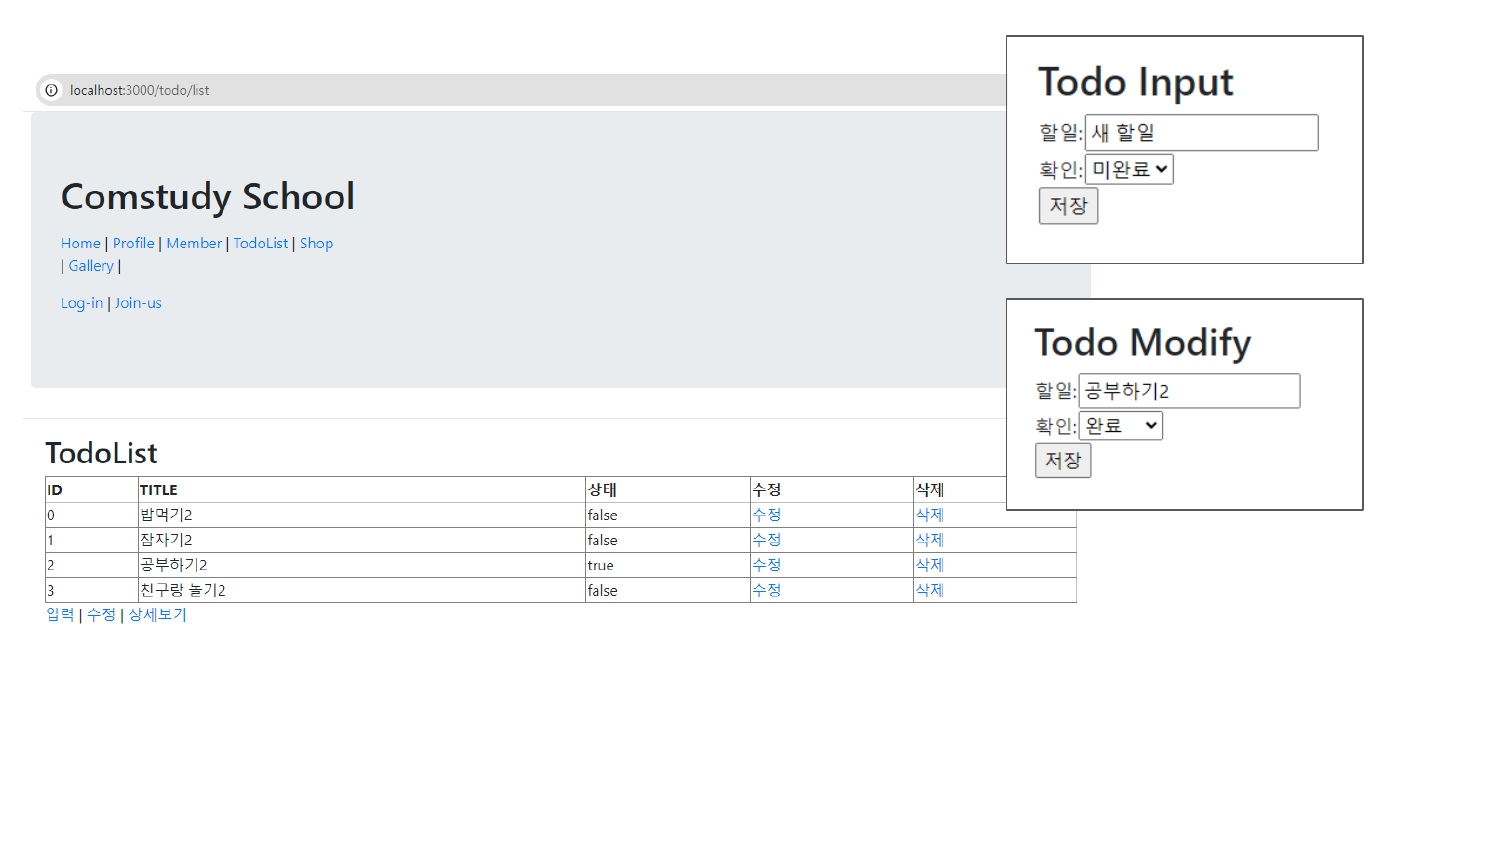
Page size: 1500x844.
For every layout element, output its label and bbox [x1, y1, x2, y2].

picture [23, 36, 1363, 637]
